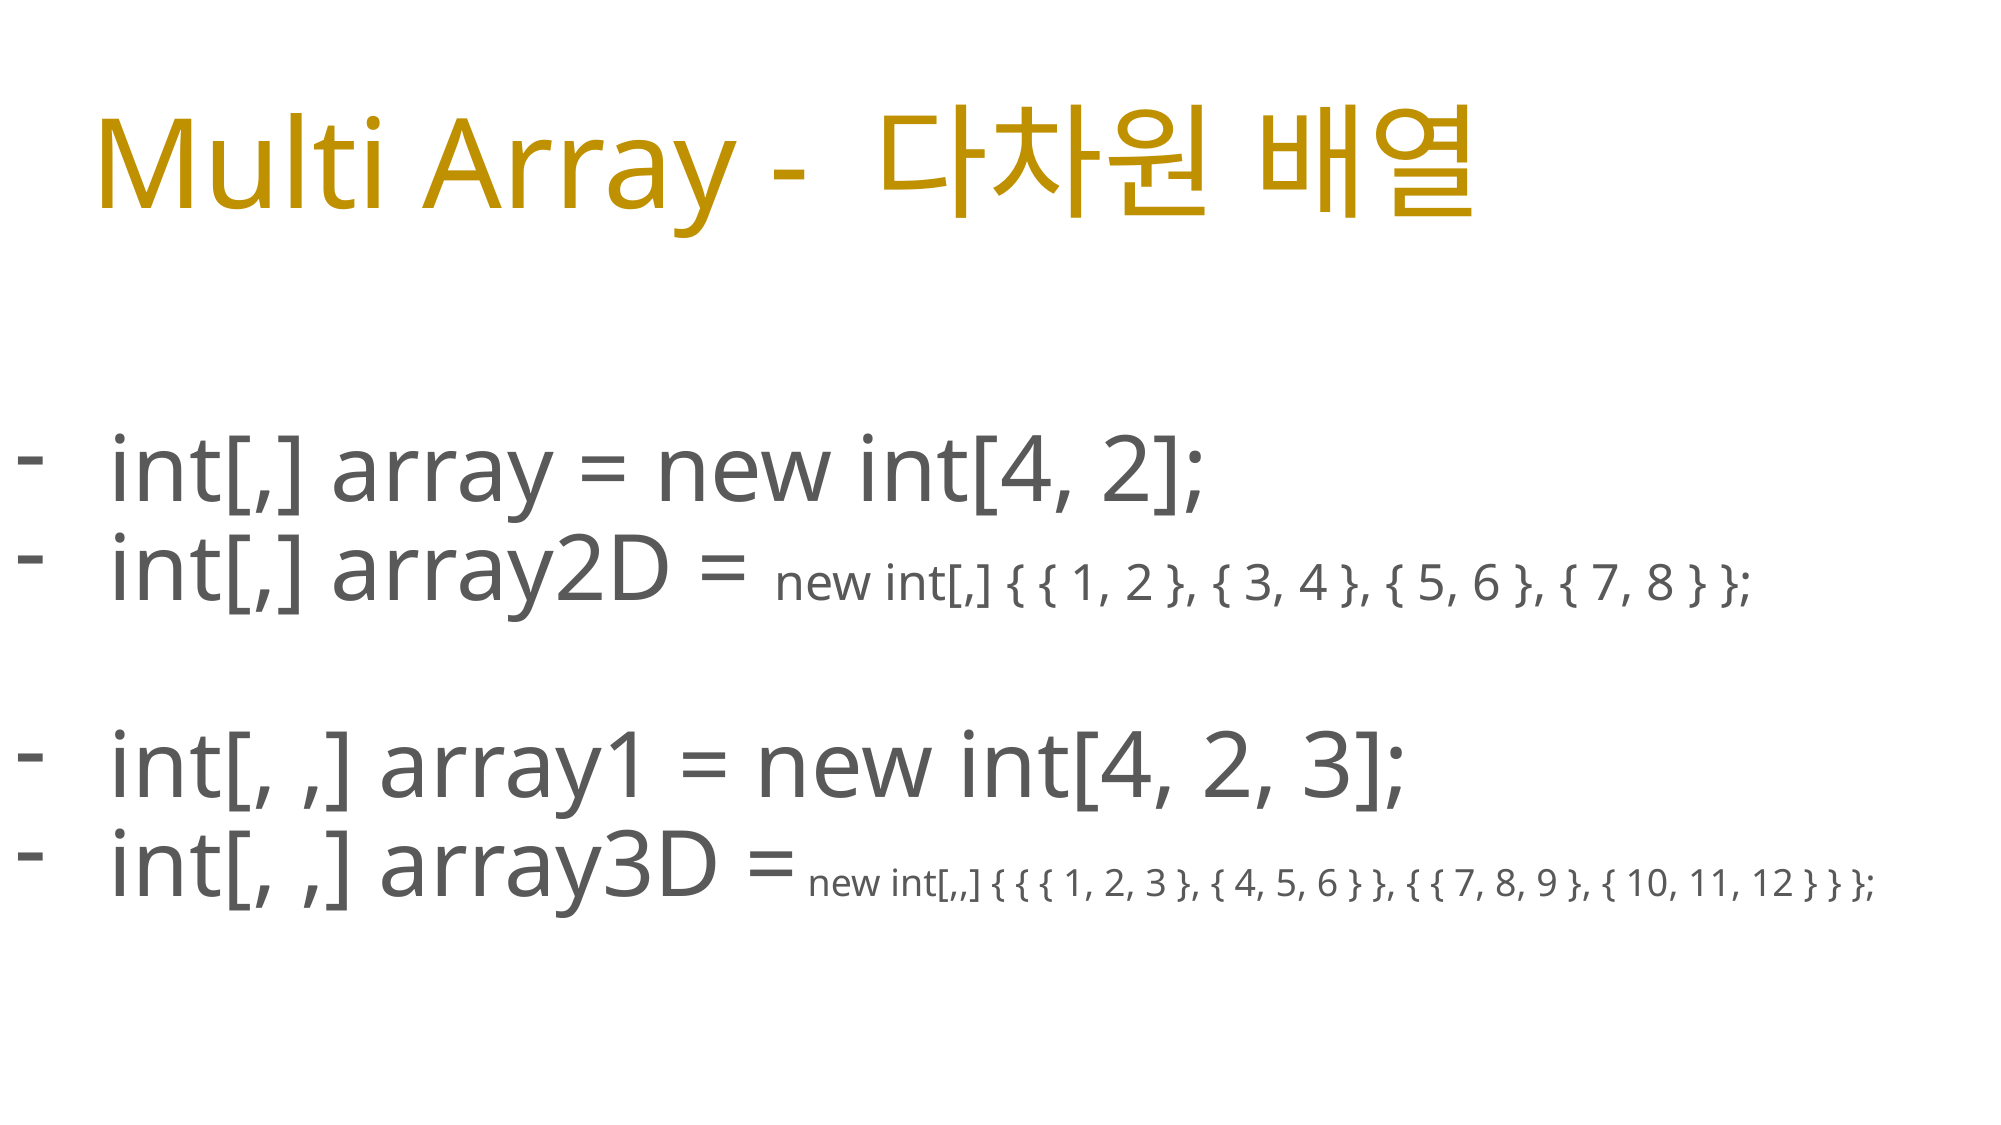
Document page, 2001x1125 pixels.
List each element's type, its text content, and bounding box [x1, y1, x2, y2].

text_box int[,] array = new int[4, 2]; int[,] array2D = new int[,] { { 1, 2 }, { 3, 4 }, { 5, 6 }, { 7, 8 } }; int[, ,] array1 = new int[4, 2, 3]; int[, ,] array3D = new int[,,] { { { 1, 2, 3 }, { 4, 5, 6 } }, { { 7, 8, 9 }, { 10, 11, 12 } } }; [0, 236, 2000, 1103]
title Multi Array - 다차원 배열 [75, 59, 1800, 236]
